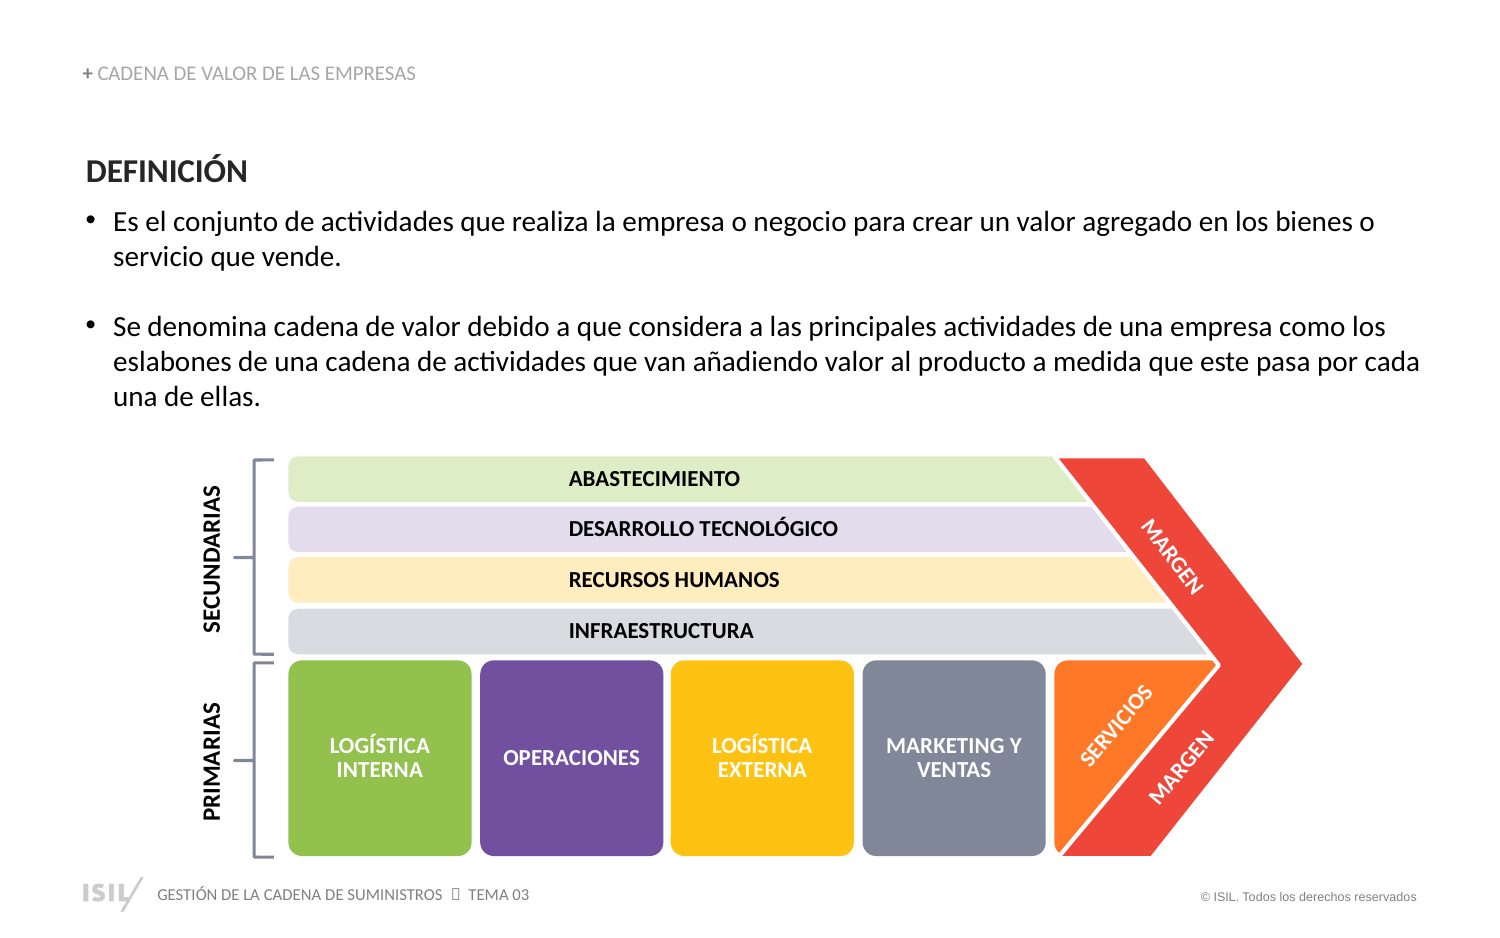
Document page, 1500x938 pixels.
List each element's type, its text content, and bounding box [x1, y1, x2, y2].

text_box DEFINICIÓN Es el conjunto de actividades que realiza la empresa o negocio para crear un valor agregado en los bienes o servicio que vende. Se denomina cadena de valor debido a que considera a las principales actividades de una empresa como los eslabones de una cadena de actividades que van añadiendo valor al producto a medida que este pasa por cada una de ellas. [83, 149, 1424, 412]
text_box + CADENA DE VALOR DE LAS EMPRESAS [82, 61, 780, 85]
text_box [194, 423, 1306, 899]
